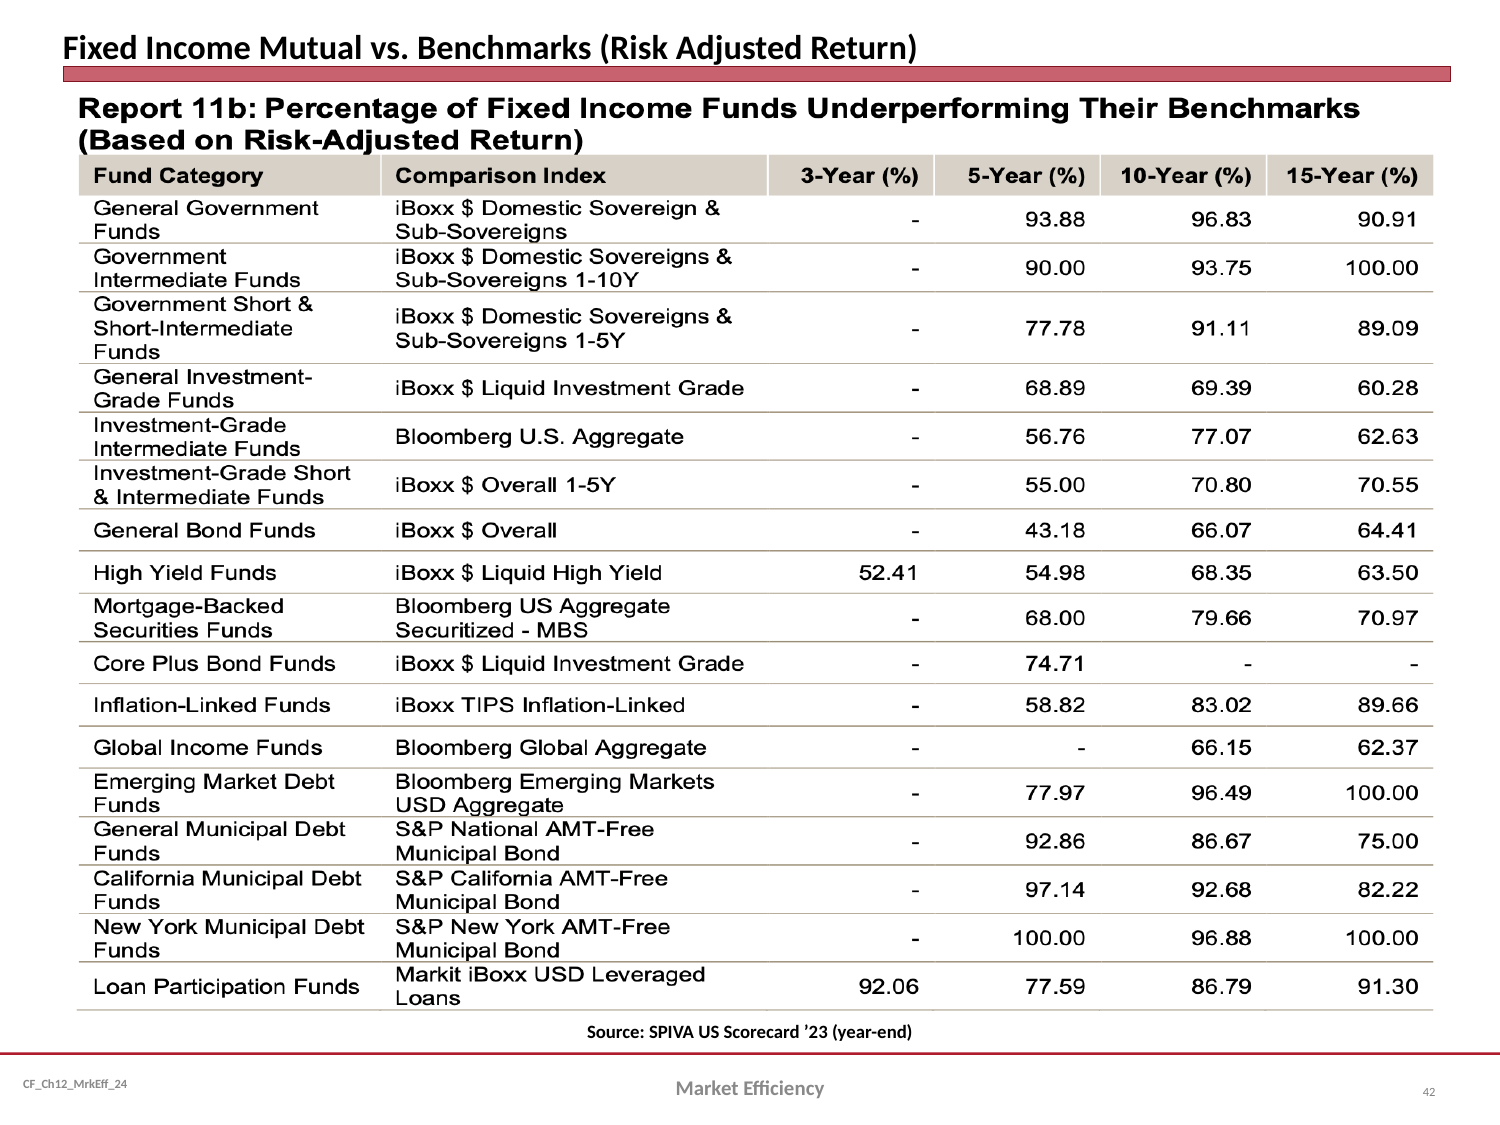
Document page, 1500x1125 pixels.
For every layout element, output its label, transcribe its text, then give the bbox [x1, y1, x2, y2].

text_box Source: SPIVA US Scorecard ’23 (year-end) [572, 1021, 928, 1050]
footer Market Efficiency [512, 1056, 988, 1117]
slide_number 42 [1375, 1061, 1451, 1122]
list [62, 87, 1451, 1013]
title Fixed Income Mutual vs. Benchmarks (Risk Adjusted Return) [62, 6, 1451, 67]
